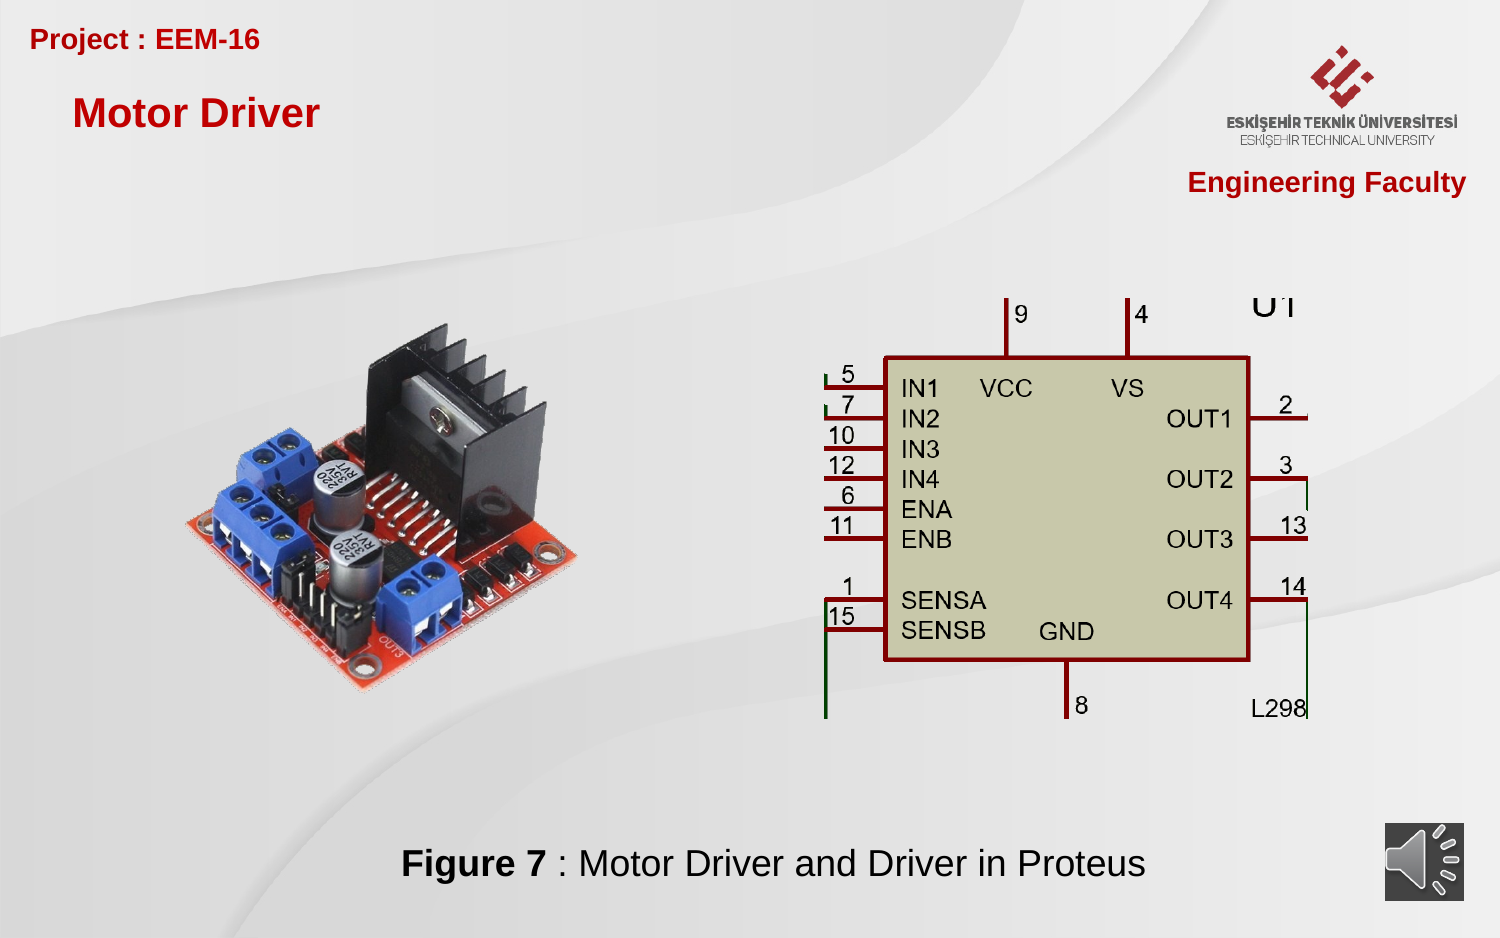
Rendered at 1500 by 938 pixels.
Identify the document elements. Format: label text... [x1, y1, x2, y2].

picture [0, 0, 1500, 938]
slide_number 19 [1389, 849, 1480, 922]
text_box Motor Driver [57, 86, 1186, 135]
text_box Engineering Faculty [1157, 138, 1498, 224]
text_box Project : EEM-16 [14, 9, 298, 66]
text_box Figure 7 : Motor Driver and Driver in Proteus [386, 831, 1186, 892]
